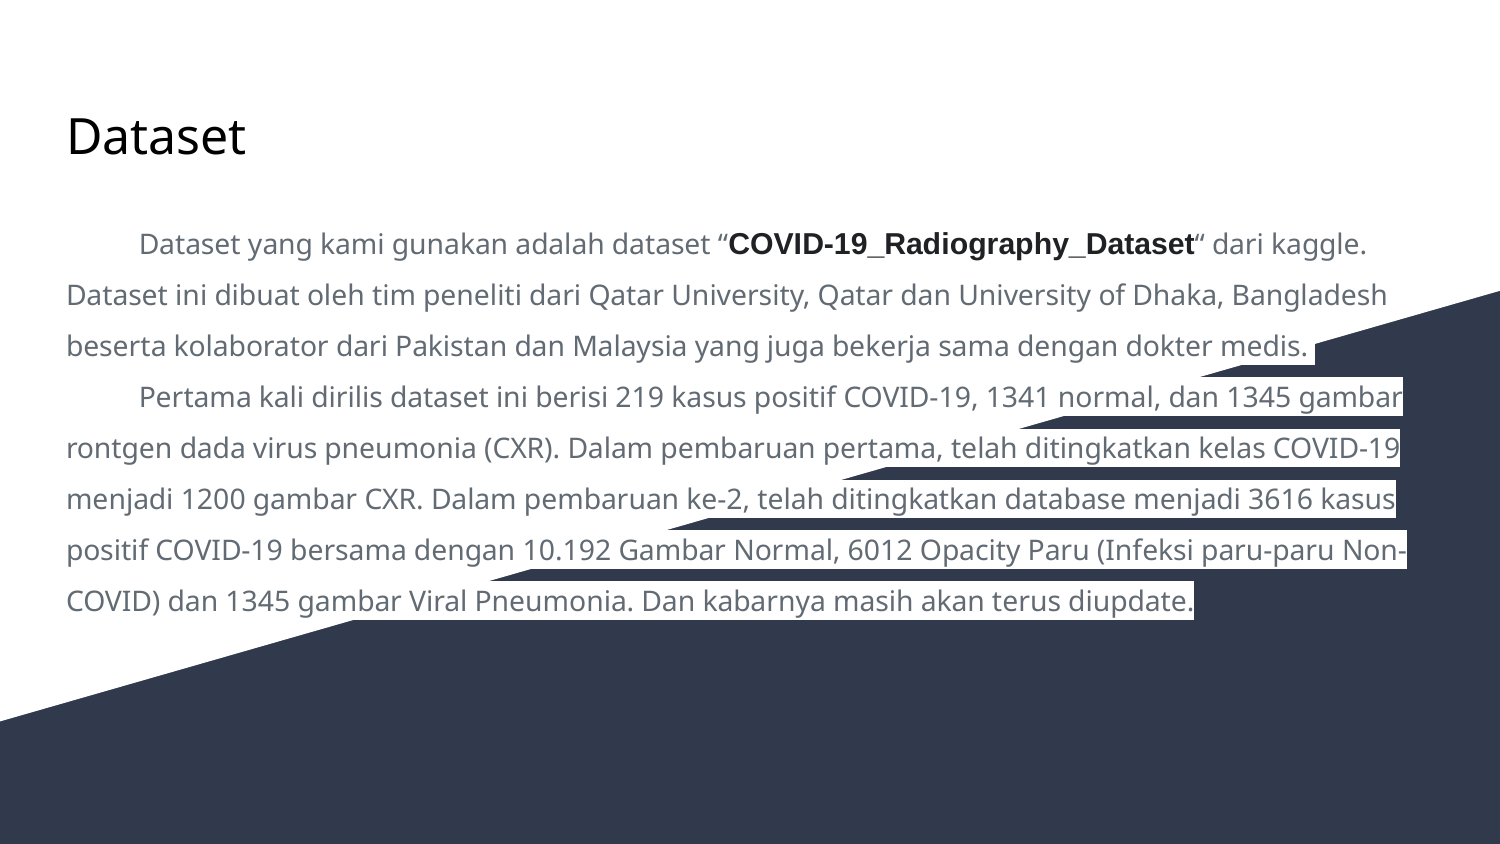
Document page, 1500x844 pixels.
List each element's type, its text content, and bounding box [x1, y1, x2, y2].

subtitle Dataset yang kami gunakan adalah dataset “COVID-19_Radiography_Dataset“ dari kaggle. Dataset ini dibuat oleh tim peneliti dari Qatar University, Qatar dan University of Dhaka, Bangladesh beserta kolaborator dari Pakistan dan Malaysia yang juga bekerja sama dengan dokter medis. Pertama kali dirilis dataset ini berisi 219 kasus positif COVID-19, 1341 normal, dan 1345 gambar rontgen dada virus pneumonia (CXR). Dalam pembaruan pertama, telah ditingkatkan kelas COVID-19 menjadi 1200 gambar CXR. Dalam pembaruan ke-2, telah ditingkatkan database menjadi 3616 kasus positif COVID-19 bersama dengan 10.192 Gambar Normal, 6012 Opacity Paru (Infeksi paru-paru Non-COVID) dan 1345 gambar Viral Pneumonia. Dan kabarnya masih akan terus diupdate. [51, 190, 1449, 726]
title Dataset [51, 59, 1449, 168]
